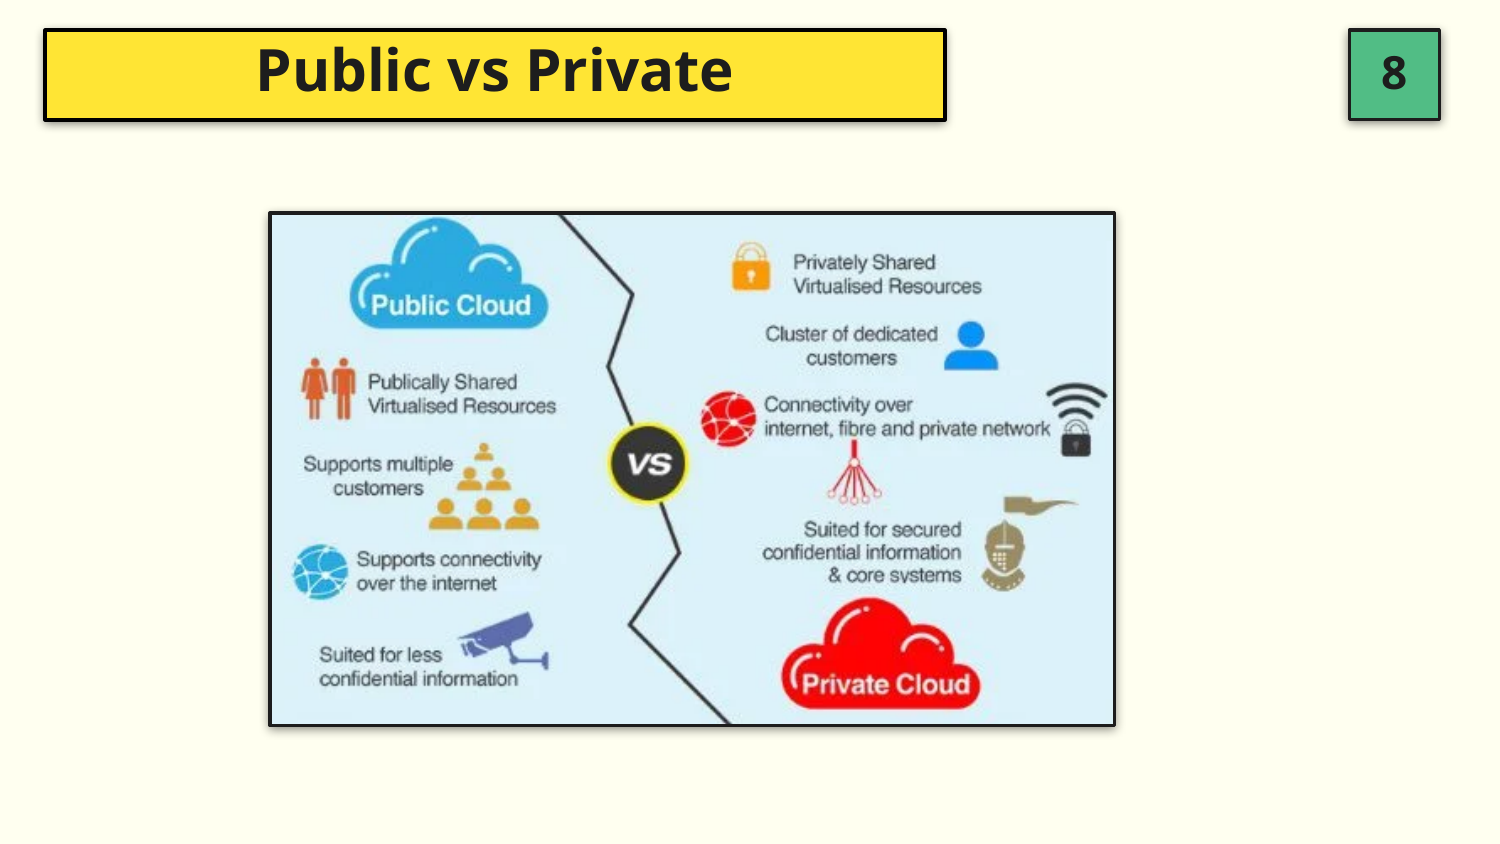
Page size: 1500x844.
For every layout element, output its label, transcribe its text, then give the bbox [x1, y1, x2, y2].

picture [271, 214, 1113, 725]
title Public vs Private [43, 28, 947, 122]
